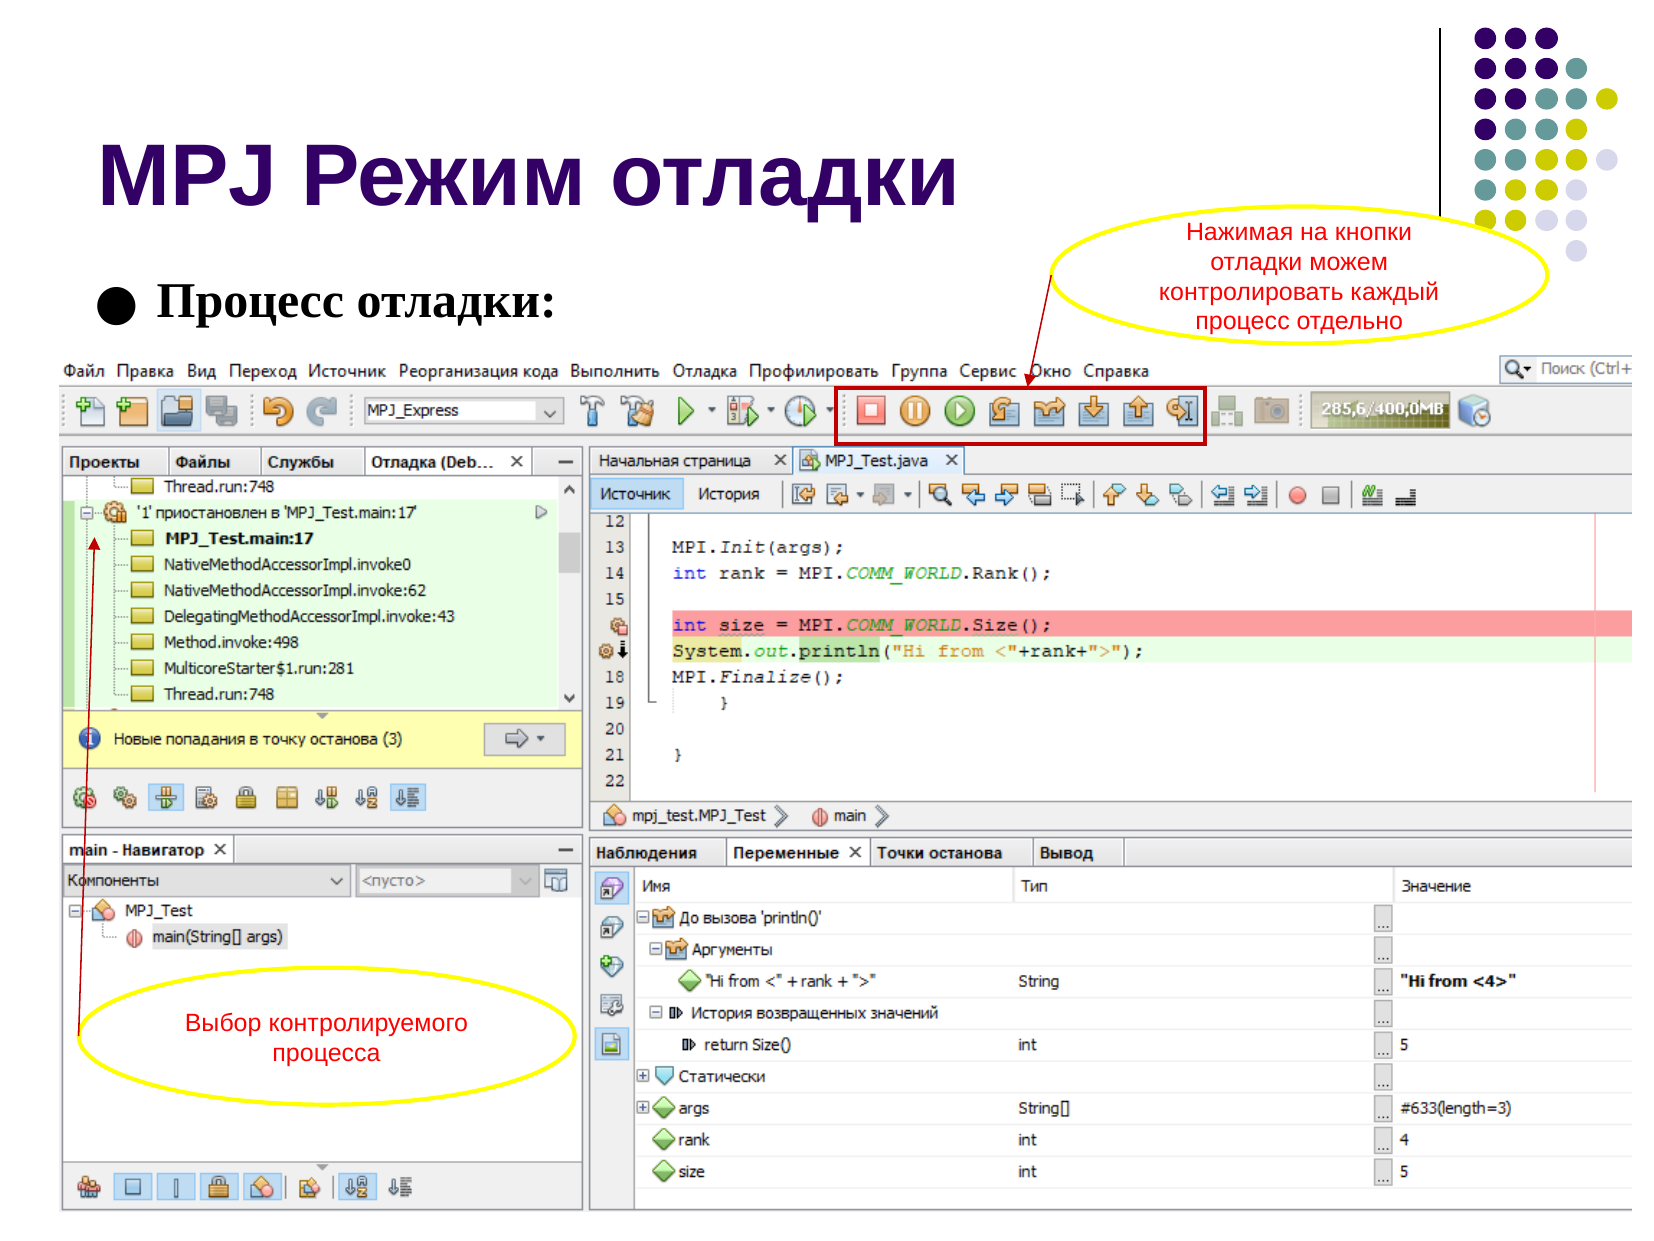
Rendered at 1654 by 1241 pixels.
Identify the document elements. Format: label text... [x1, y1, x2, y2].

text_box Процесс отладки: [79, 259, 1057, 337]
title MPJ Режим отладки [82, 22, 1447, 231]
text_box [78, 536, 95, 1037]
picture [58, 354, 1632, 1212]
text_box Нажимая на кнопки отладки можем контролировать каждый процесс отдельно [1051, 206, 1548, 344]
text_box Процесс отладки: [1057, 291, 1186, 337]
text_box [1027, 274, 1052, 388]
